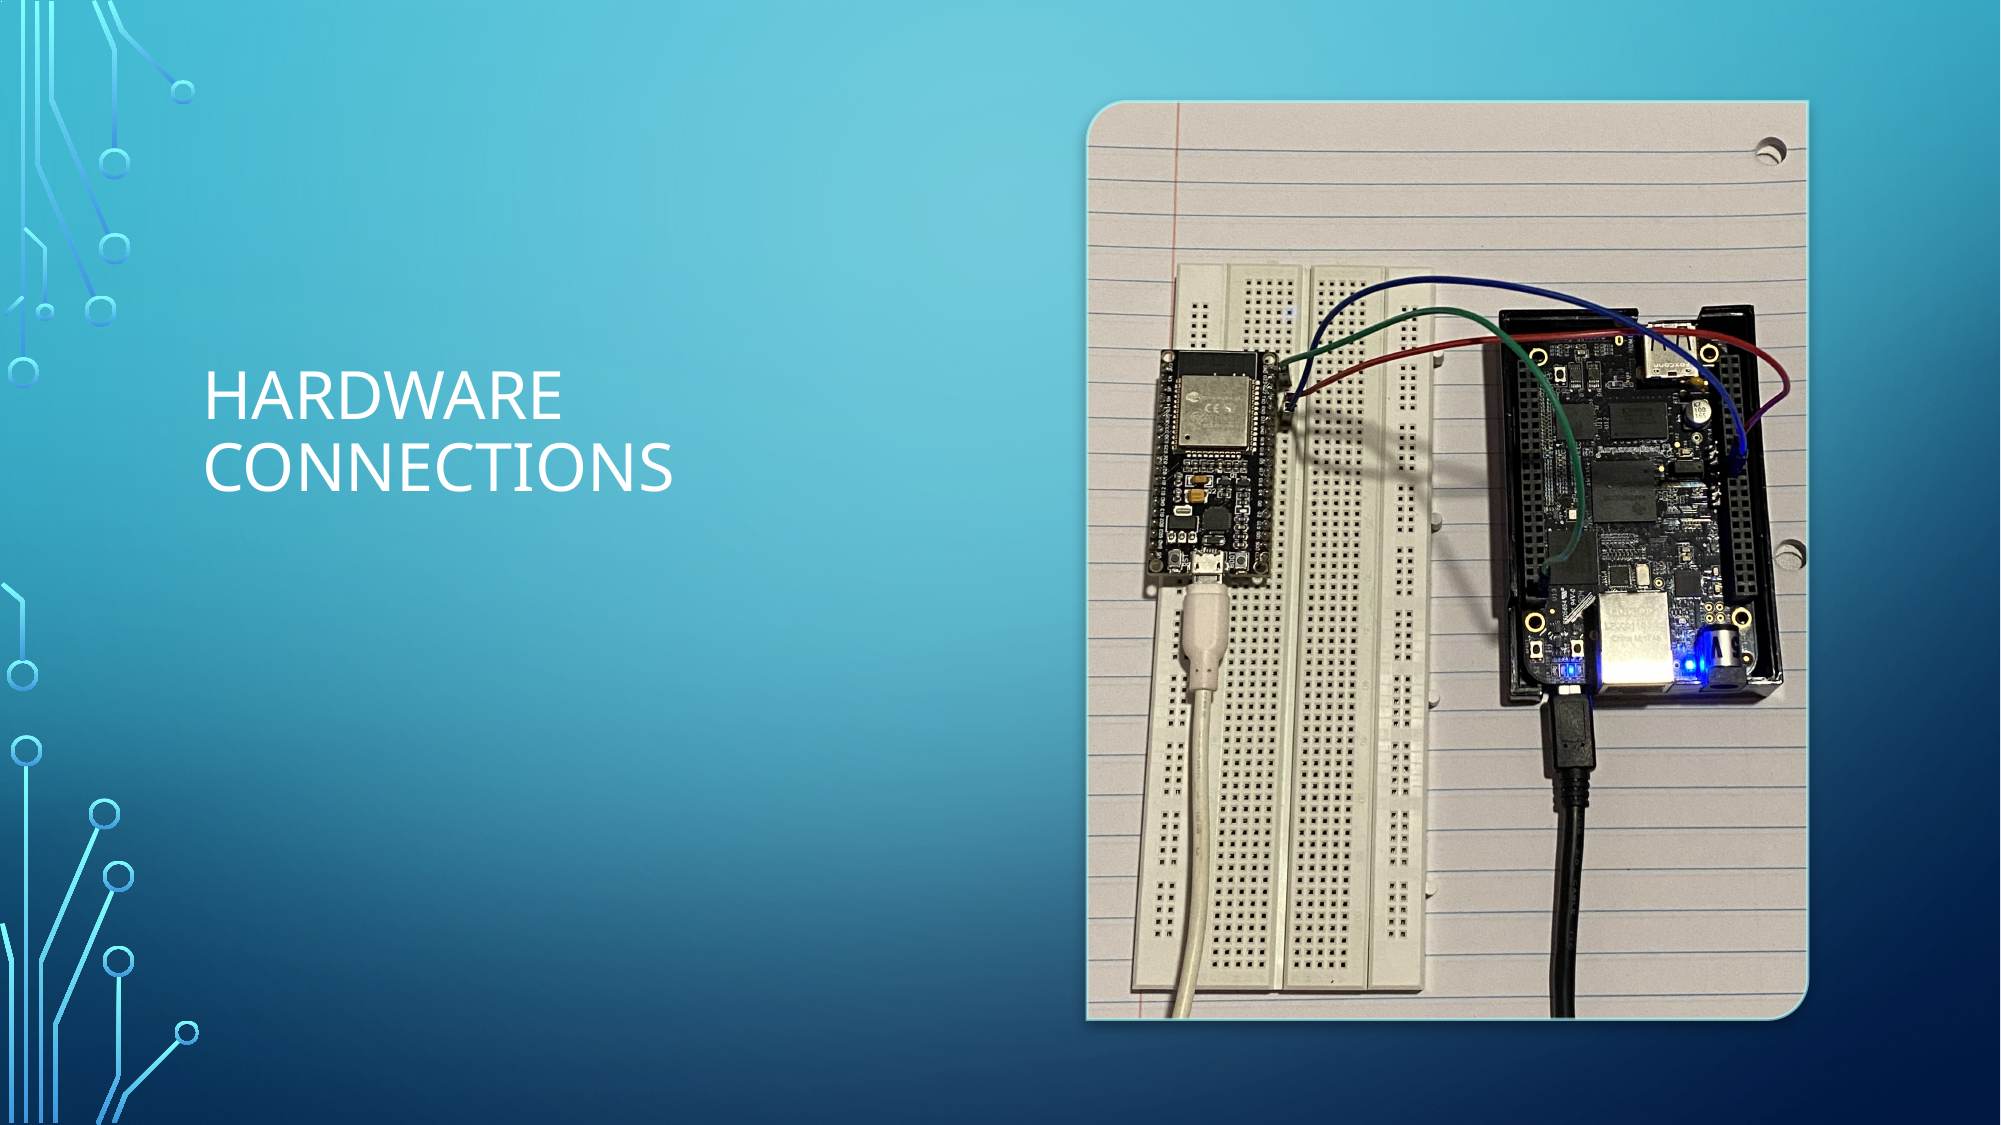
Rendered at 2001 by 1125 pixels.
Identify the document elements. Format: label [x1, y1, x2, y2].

picture [201, 0, 2000, 1125]
text_box [0, 0, 201, 1125]
